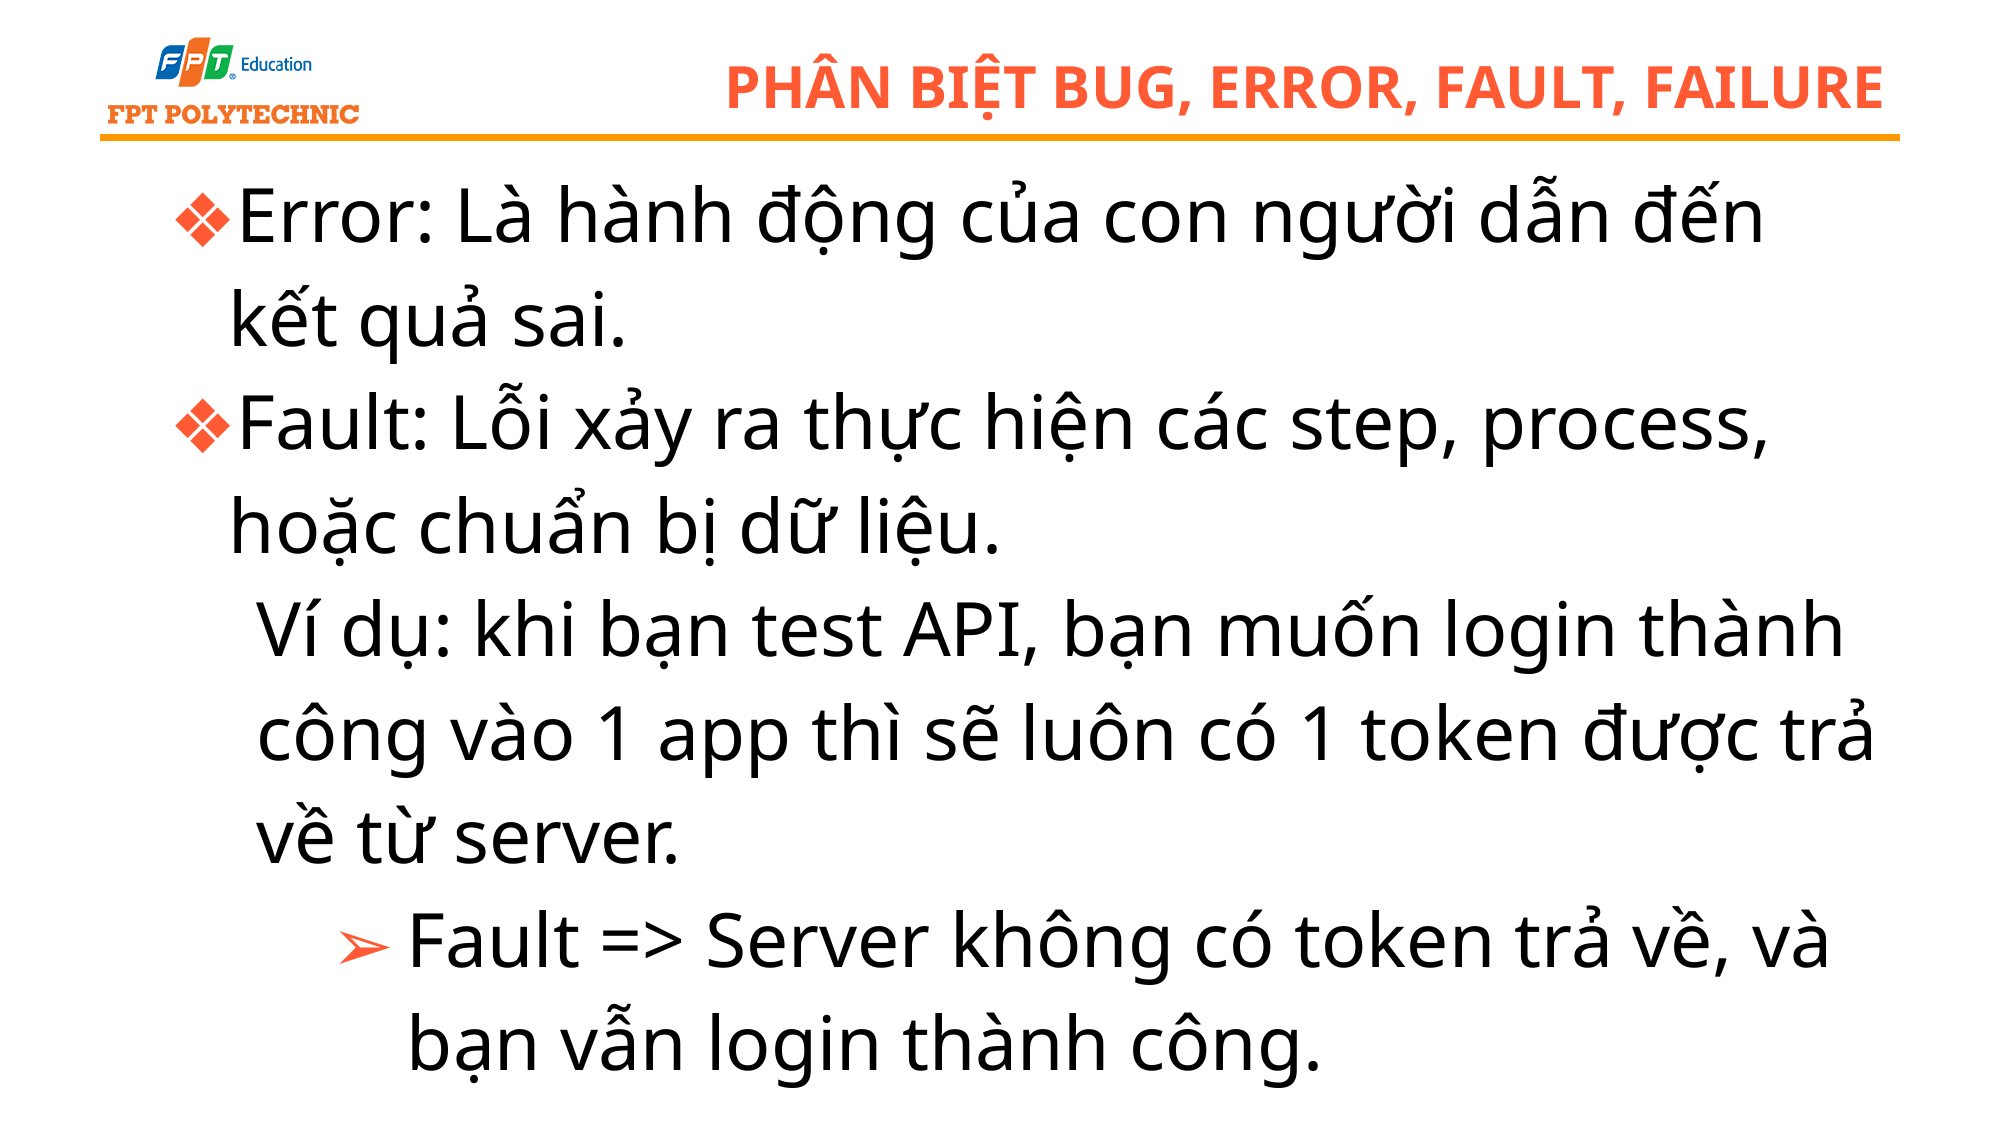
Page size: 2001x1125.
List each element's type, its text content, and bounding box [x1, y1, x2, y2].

title phân biệt bug, error, fault, failure [366, 45, 1900, 125]
list Error: Là hành động của con người dẫn đến kết quả sai. Fault: Lỗi xảy ra thực hiện các step, process, hoặc chuẩn bị dữ liệu. Ví dụ: khi bạn test API, bạn muốn login thành công vào 1 app thì sẽ luôn có 1 token được trả về từ server. Fault => Server không có token trả về, và bạn vẫn login thành công. [91, 146, 1900, 1109]
picture [99, 135, 367, 143]
picture [99, 25, 367, 134]
